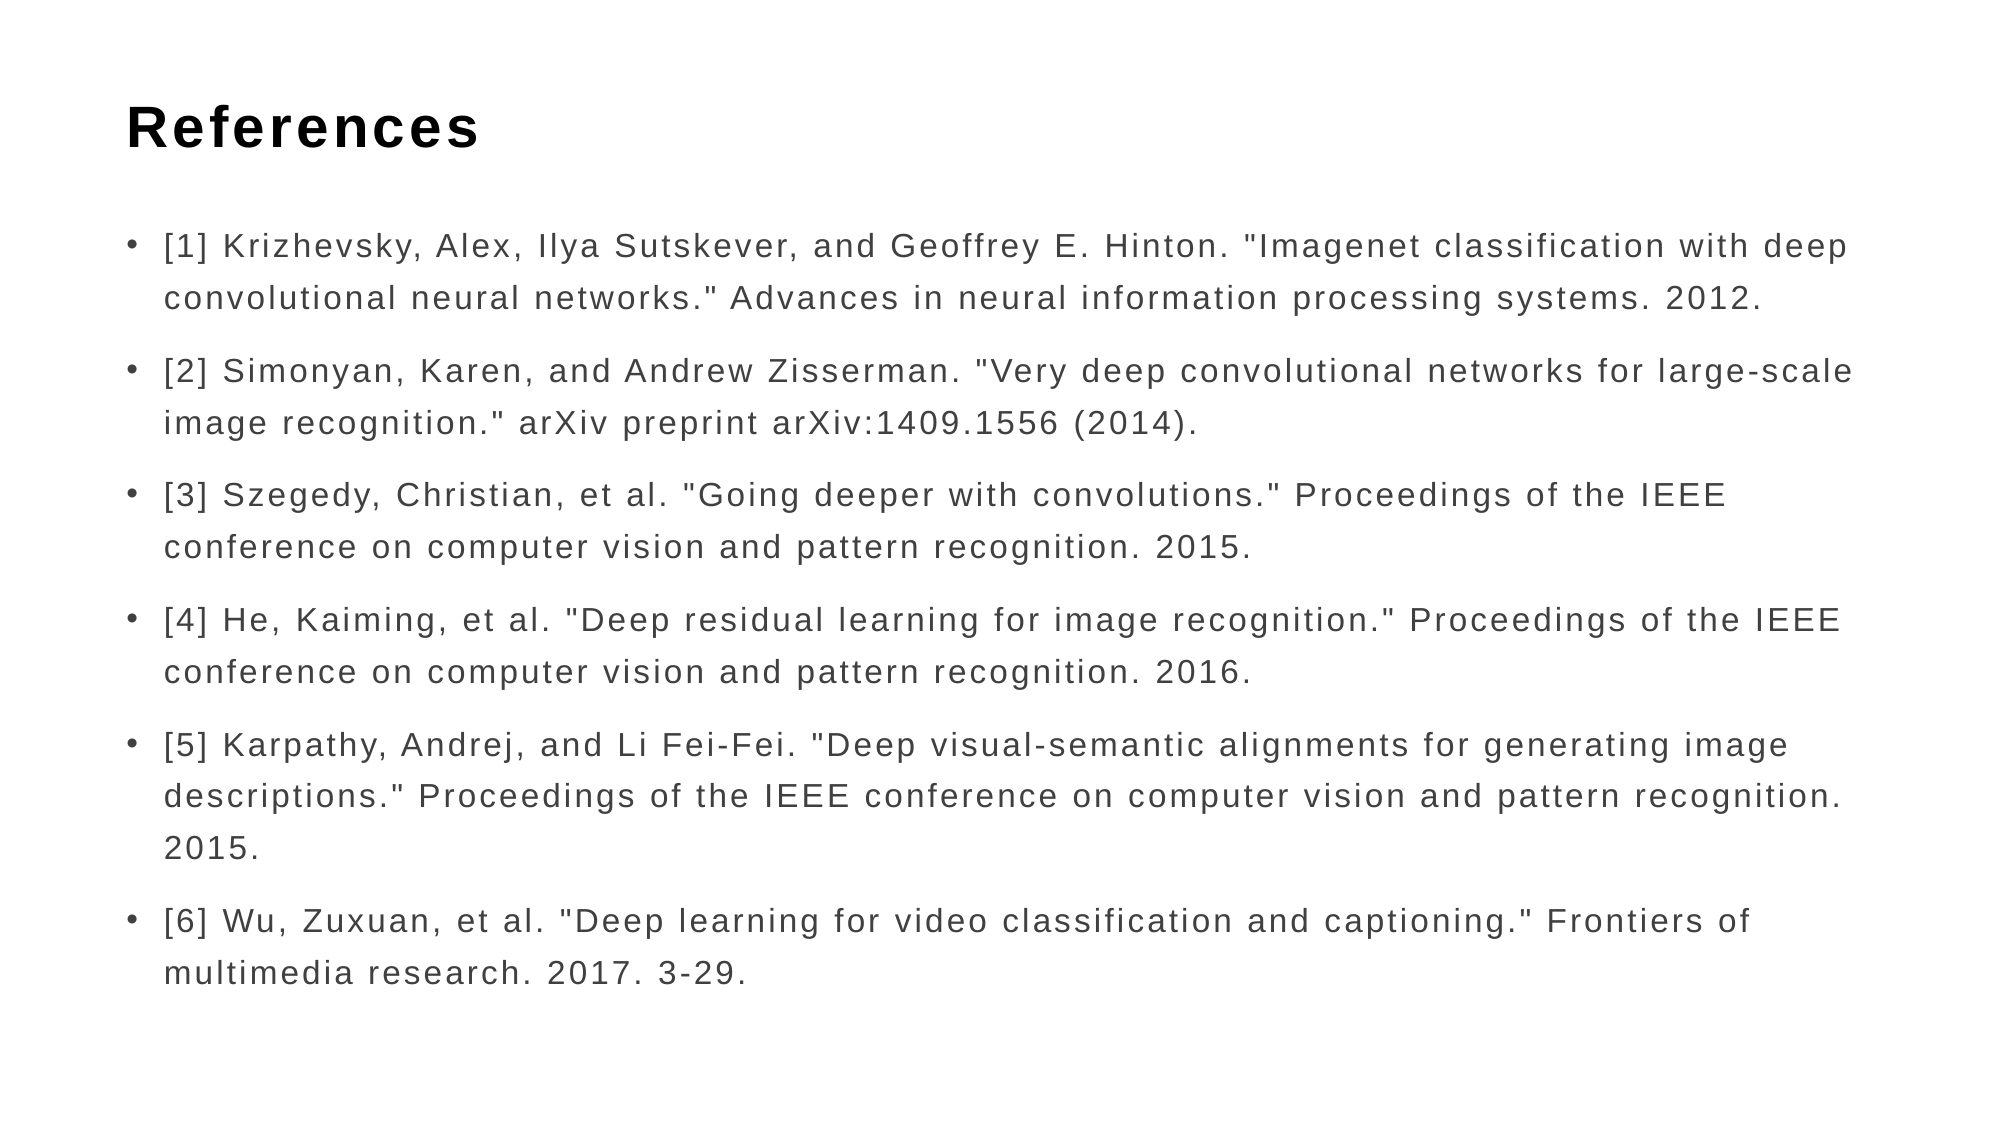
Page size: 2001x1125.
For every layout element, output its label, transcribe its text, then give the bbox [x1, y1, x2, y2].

title References [109, 70, 1891, 178]
list [1] Krizhevsky, Alex, Ilya Sutskever, and Geoffrey E. Hinton. "Imagenet classification with deep convolutional neural networks." Advances in neural information processing systems. 2012. [2] Simonyan, Karen, and Andrew Zisserman. "Very deep convolutional networks for large-scale image recognition." arXiv preprint arXiv:1409.1556 (2014). [3] Szegedy, Christian, et al. "Going deeper with convolutions." Proceedings of the IEEE conference on computer vision and pattern recognition. 2015. [4] He, Kaiming, et al. "Deep residual learning for image recognition." Proceedings of the IEEE conference on computer vision and pattern recognition. 2016. [5] Karpathy, Andrej, and Li Fei-Fei. "Deep visual-semantic alignments for generating image descriptions." Proceedings of the IEEE conference on computer vision and pattern recognition. 2015. [6] Wu, Zuxuan, et al. "Deep learning for video classification and captioning." Frontiers of multimedia research. 2017. 3-29. [109, 212, 1891, 1040]
